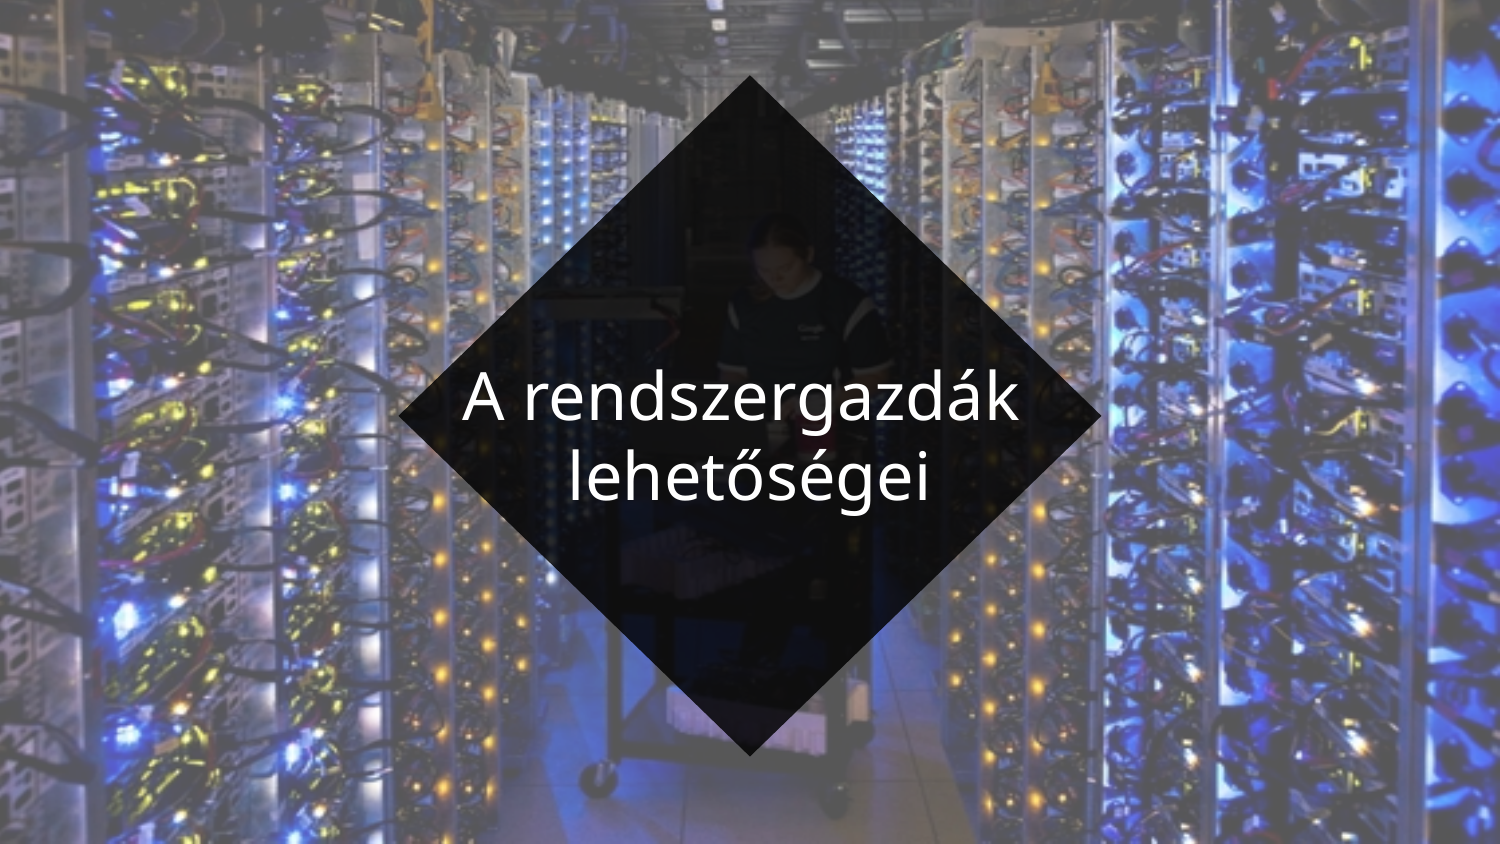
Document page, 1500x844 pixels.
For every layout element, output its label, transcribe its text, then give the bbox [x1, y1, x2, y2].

text_box [1053, 366, 1104, 466]
text_box [503, 521, 996, 759]
text_box A rendszergazdák lehetőségei [447, 346, 1053, 521]
text_box [396, 365, 447, 466]
text_box [467, 73, 1033, 346]
